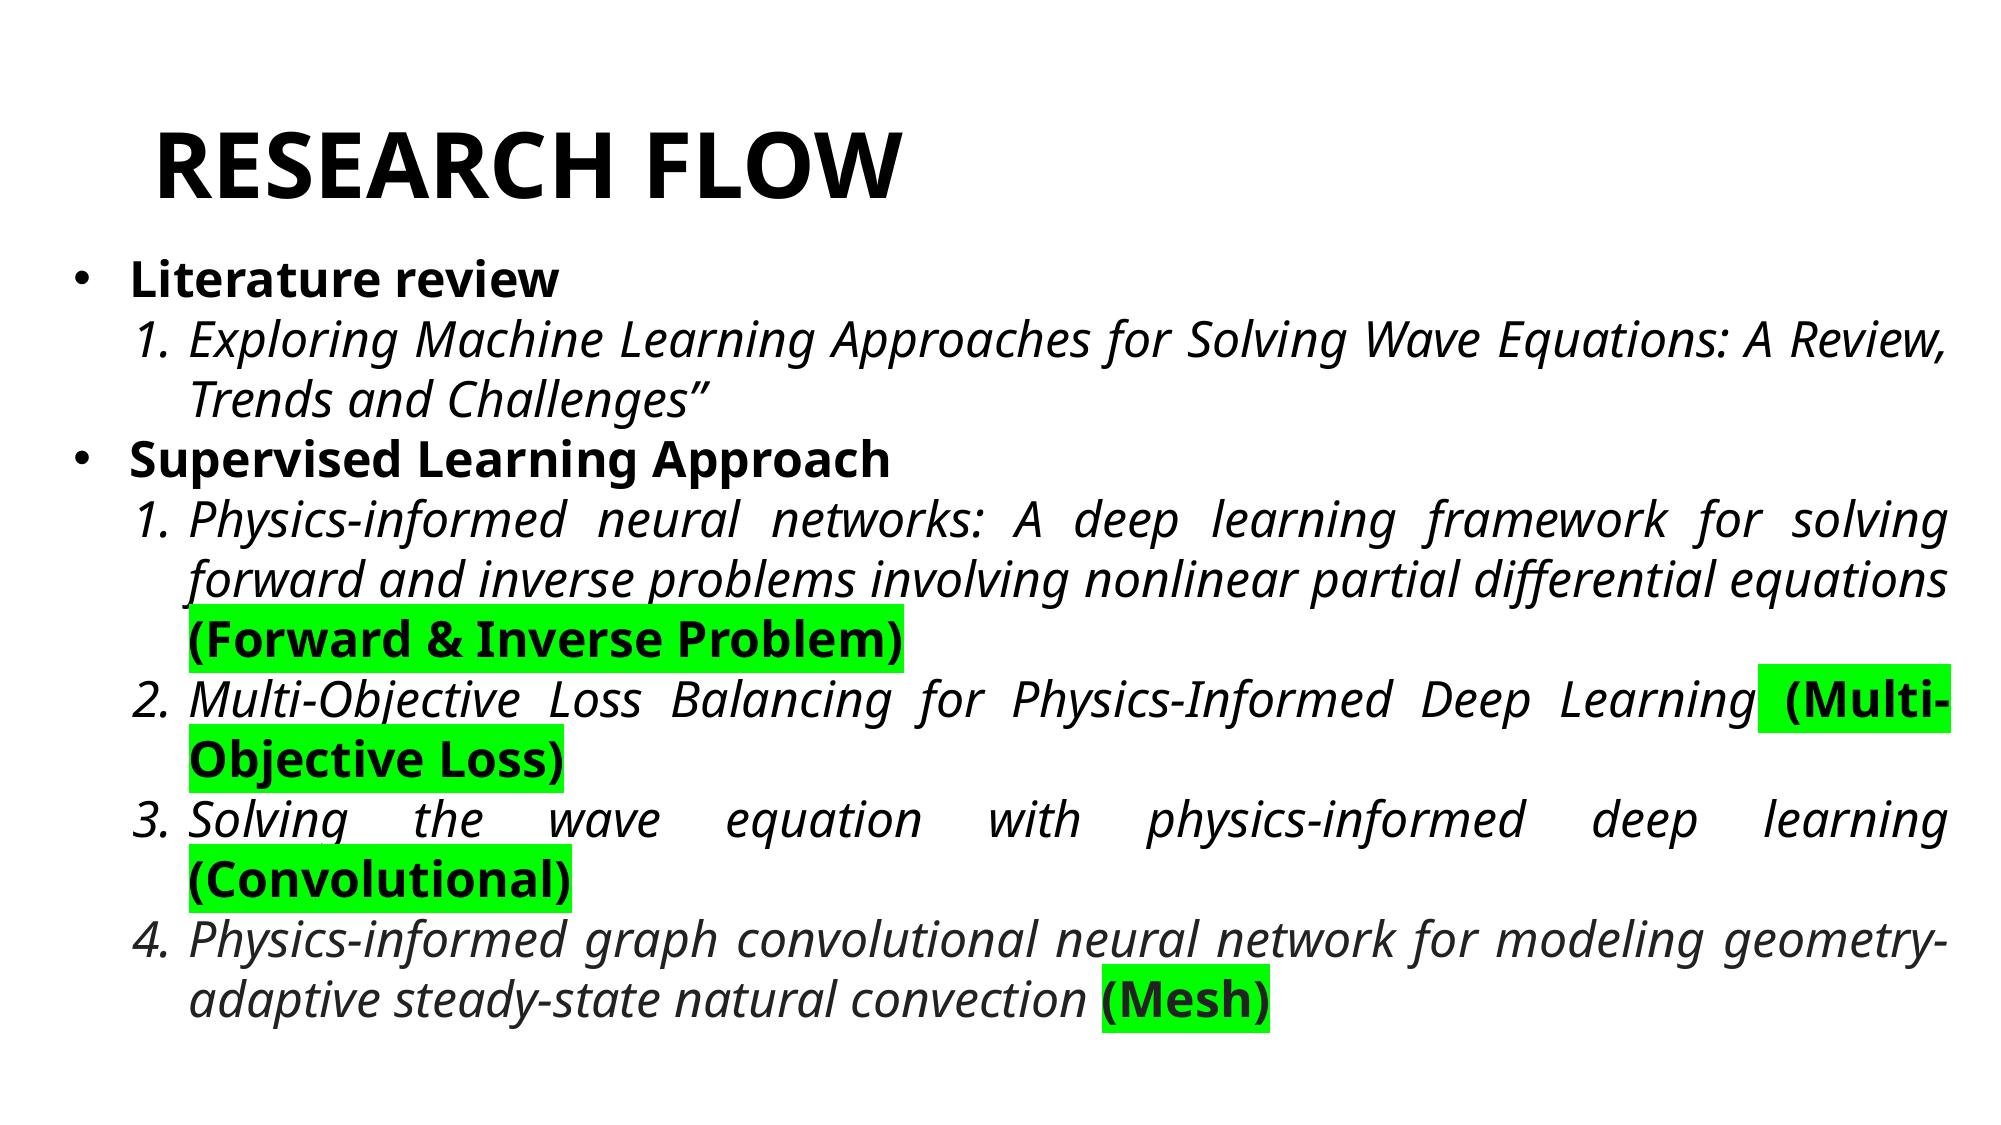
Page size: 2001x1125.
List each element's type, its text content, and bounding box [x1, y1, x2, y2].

title RESEARCH FLOW [137, 59, 1863, 240]
text_box Literature review Exploring Machine Learning Approaches for Solving Wave Equations: A Review, Trends and Challenges” Supervised Learning Approach Physics-informed neural networks: A deep learning framework for solving forward and inverse problems involving nonlinear partial differential equations (Forward & Inverse Problem) Multi-Objective Loss Balancing for Physics-Informed Deep Learning (Multi-Objective Loss) Solving the wave equation with physics-informed deep learning (Convolutional) Physics-informed graph convolutional neural network for modeling geometry-adaptive steady-state natural convection (Mesh) [58, 240, 1966, 1028]
